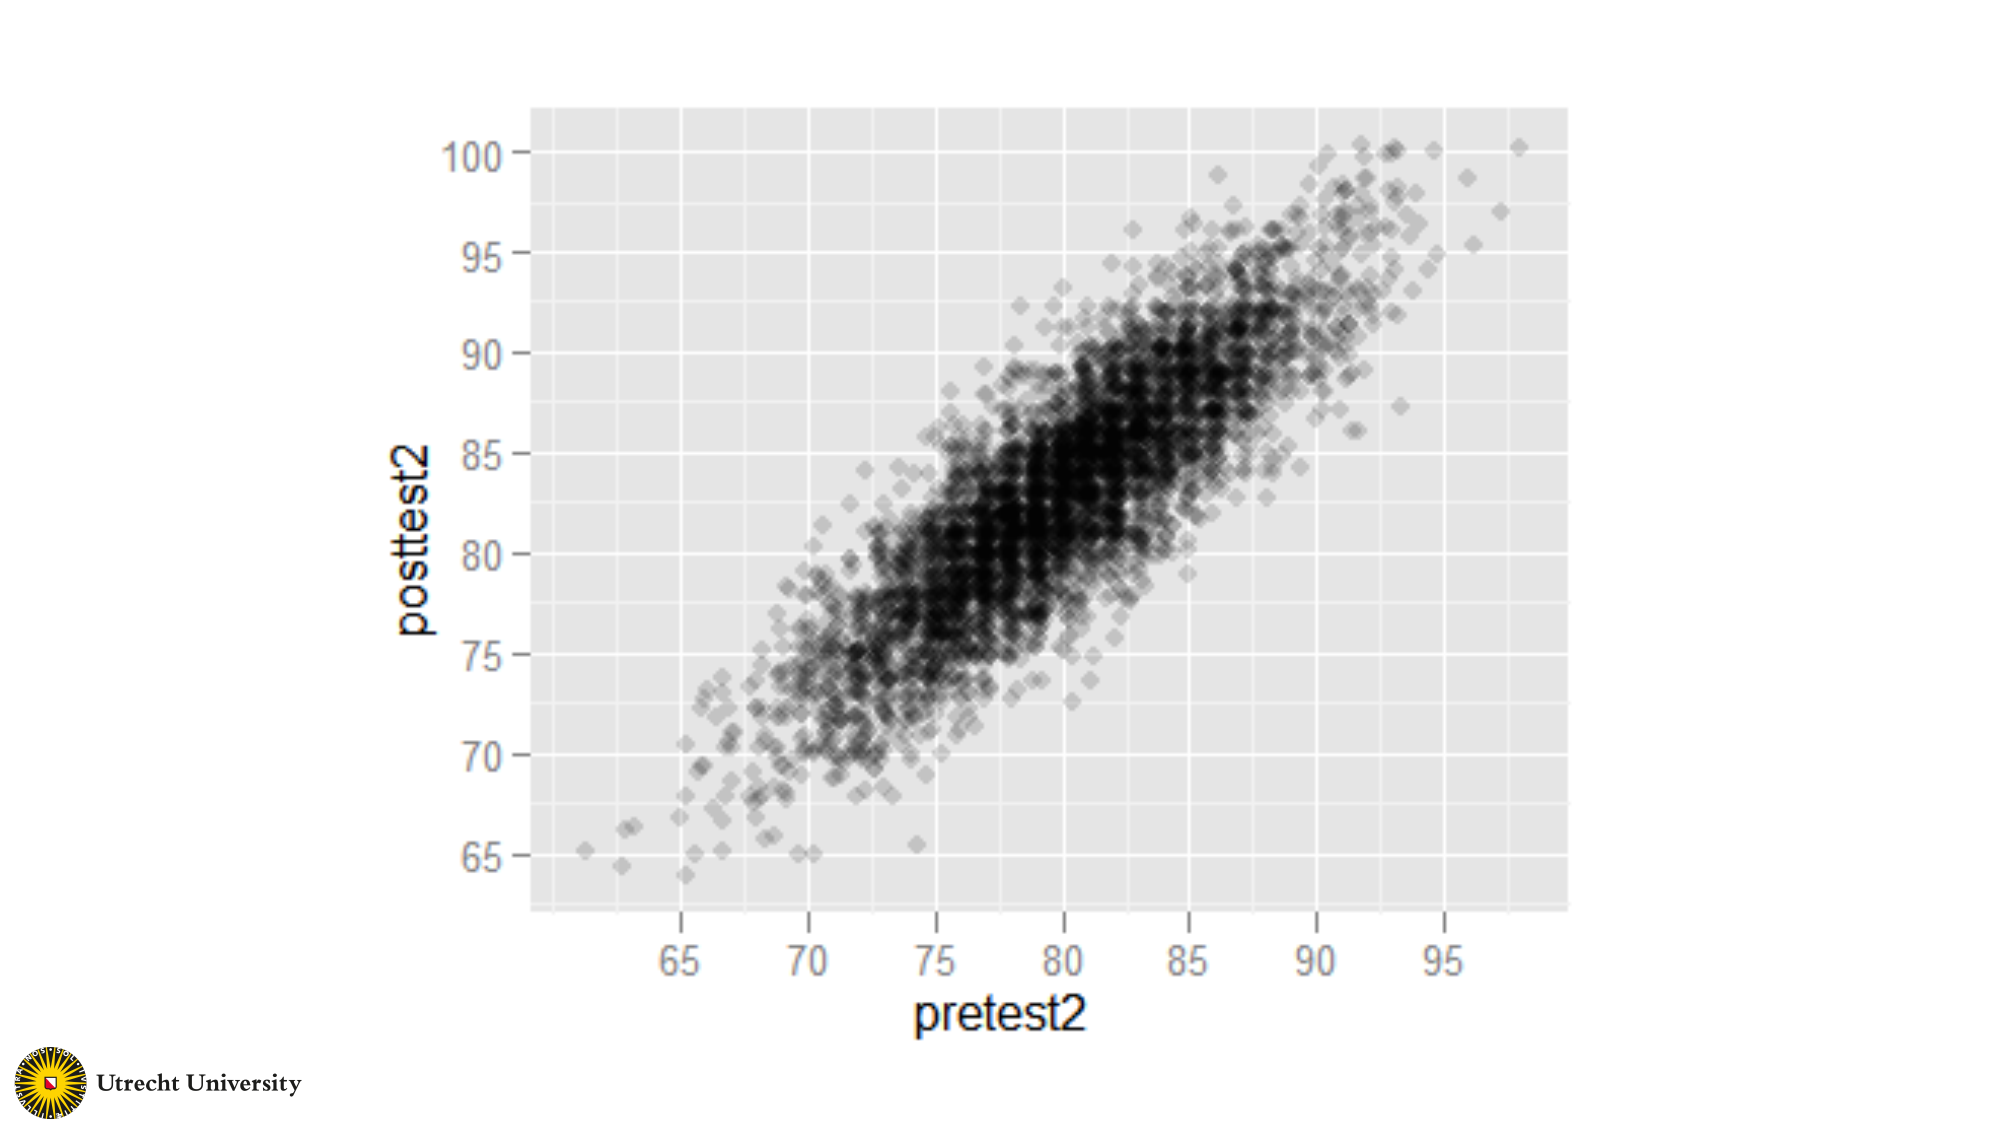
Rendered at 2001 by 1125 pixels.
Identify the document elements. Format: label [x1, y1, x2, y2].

picture [0, 995, 386, 1125]
list [342, 51, 1657, 1074]
